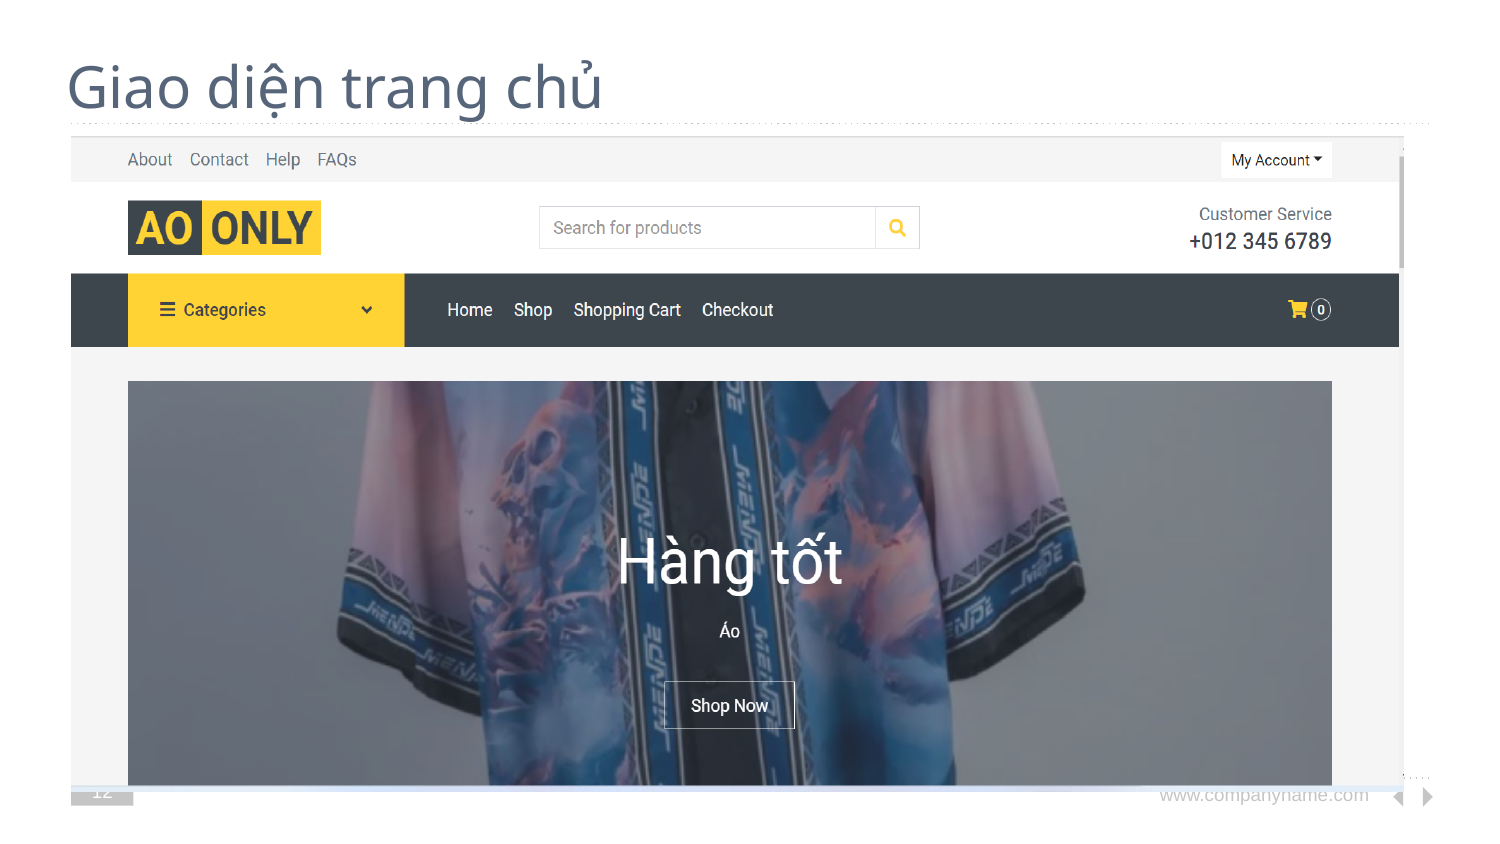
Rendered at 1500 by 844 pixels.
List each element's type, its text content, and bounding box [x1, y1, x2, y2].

picture [70, 128, 1404, 792]
title Giao diện trang chủ [51, 35, 1449, 112]
slide_number 12 [71, 800, 134, 806]
